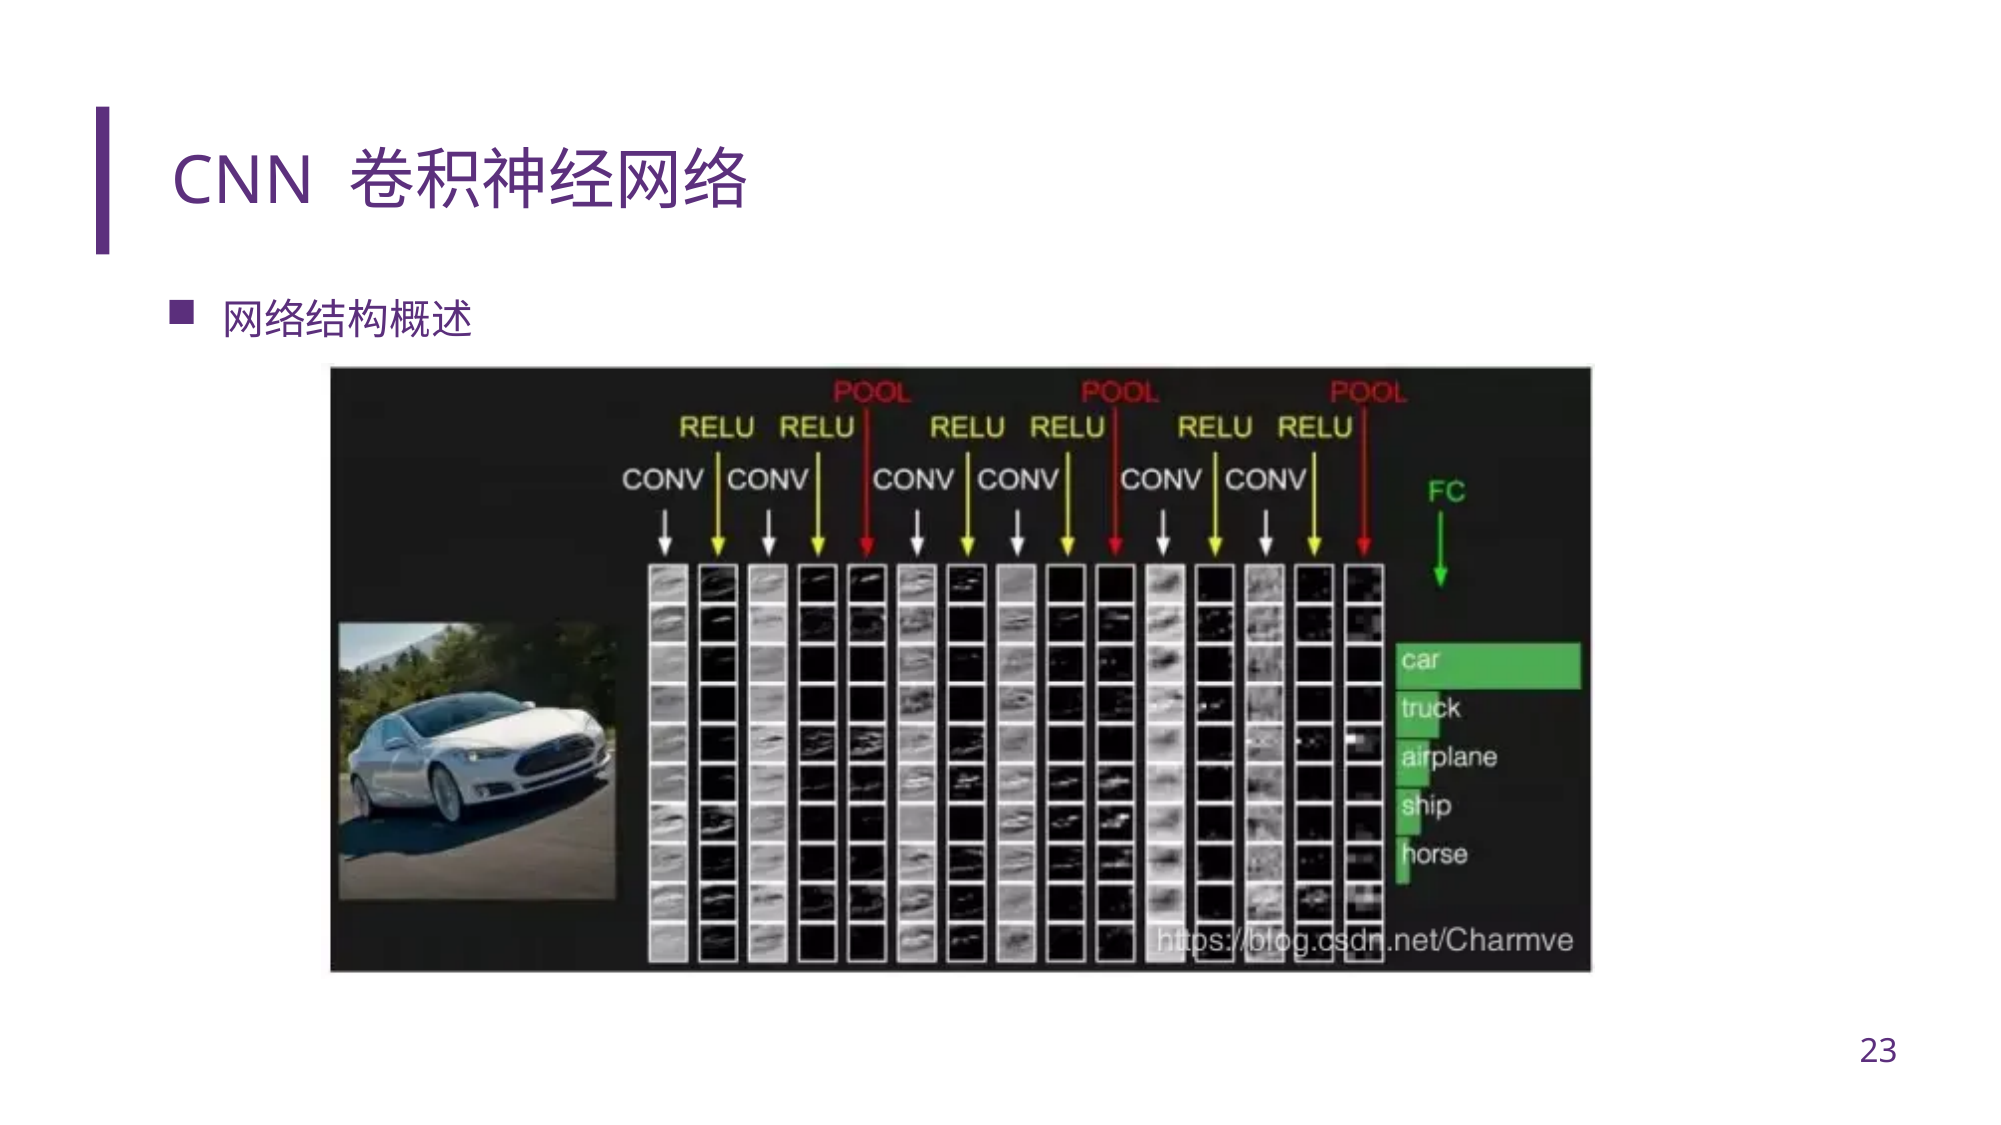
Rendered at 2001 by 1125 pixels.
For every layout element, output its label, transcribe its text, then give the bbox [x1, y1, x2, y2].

slide_number 23 [1715, 1022, 1913, 1083]
text_box CNN 卷积神经网络 [156, 93, 1883, 261]
picture [321, 363, 1596, 980]
text_box 网络结构概述 [151, 260, 1849, 343]
